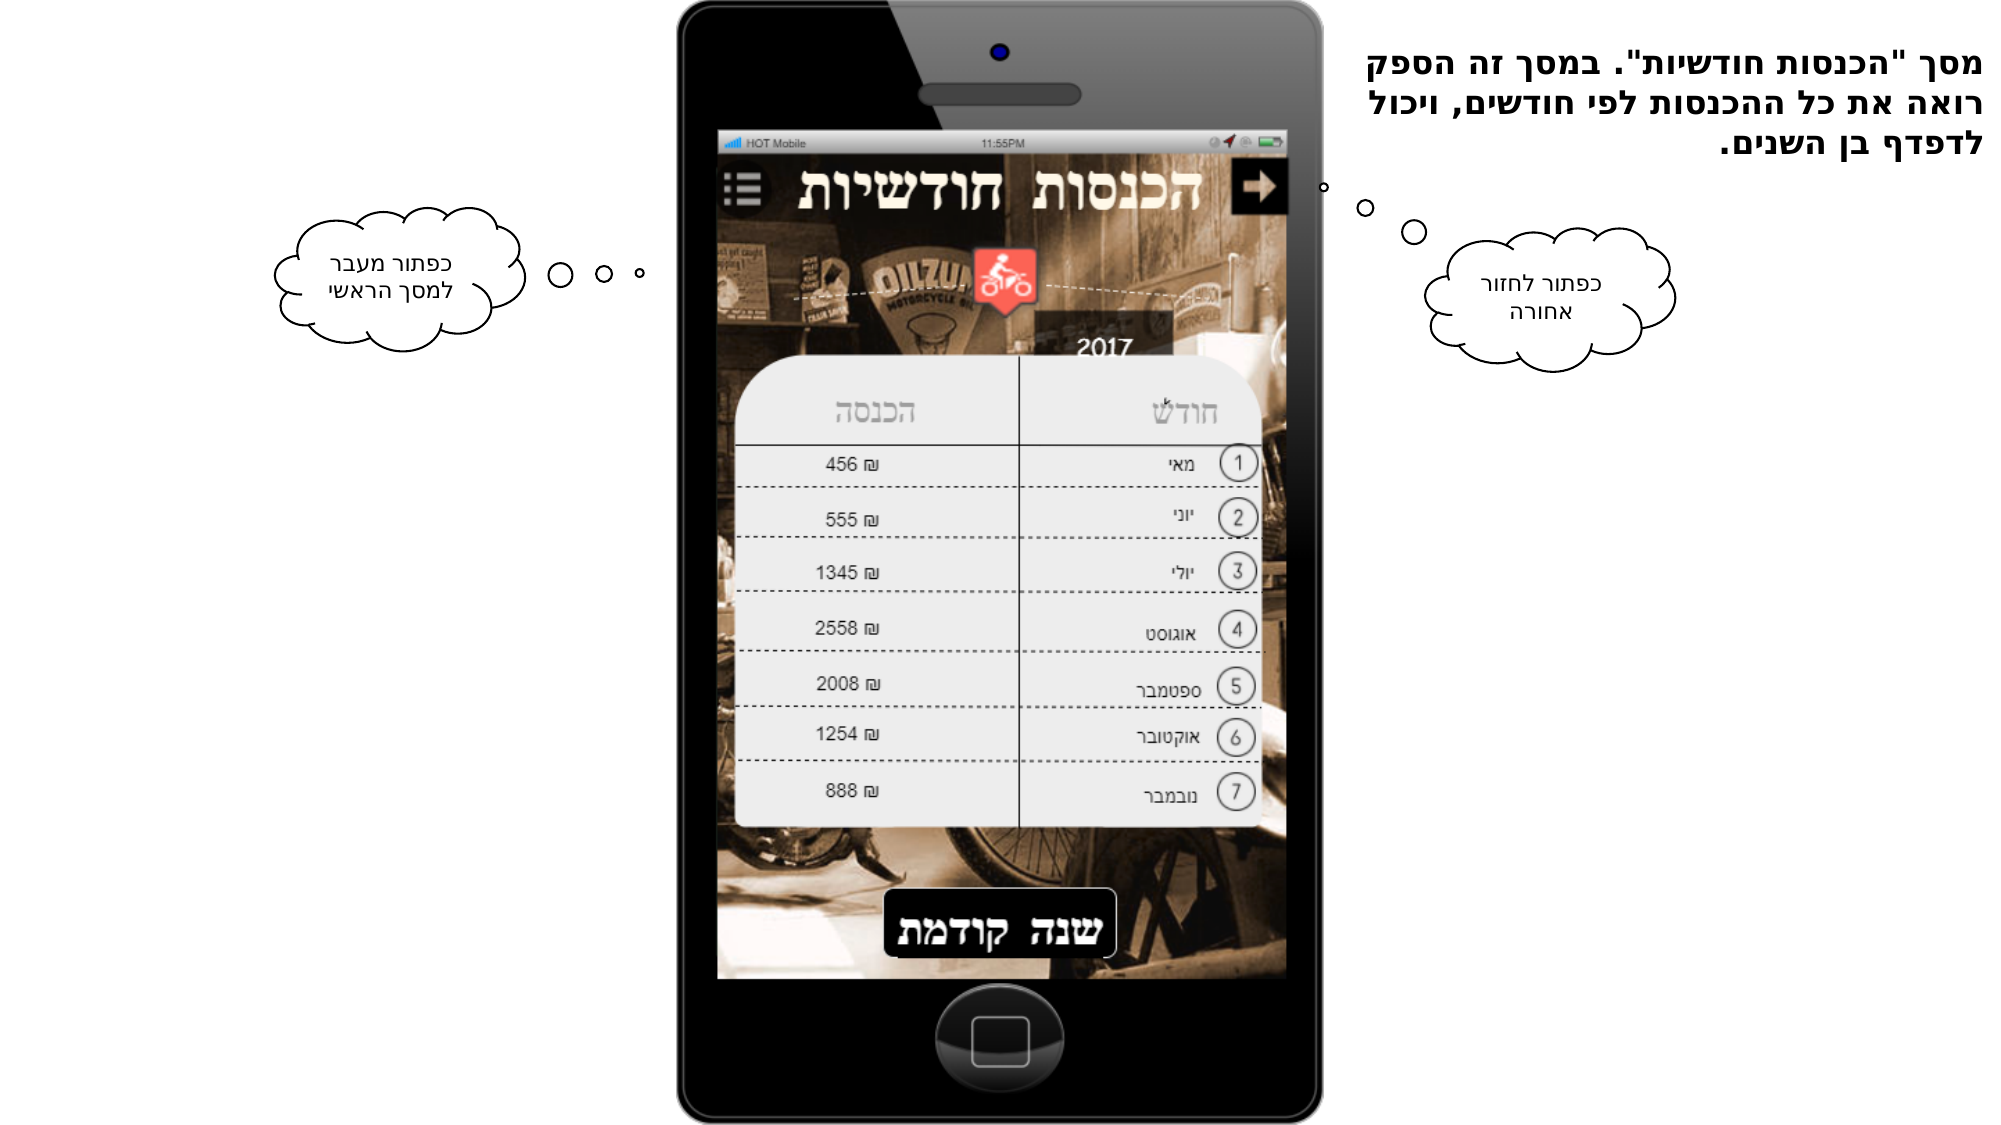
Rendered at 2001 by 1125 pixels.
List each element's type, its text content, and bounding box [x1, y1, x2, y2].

picture [676, 0, 1324, 1125]
text_box מסך "הכנסות חודשיות". במסך זה הספק רואה את כל ההכנסות לפי חודשים, ויכול לדפדף בן השנים. [1336, 34, 2000, 169]
text_box כפתור מעבר למסך הראשי [273, 206, 527, 353]
text_box כפתור לחזור אחורה [1401, 219, 1428, 246]
text_box כפתור מעבר למסך הראשי [547, 262, 574, 289]
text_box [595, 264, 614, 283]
text_box כפתור לחזור אחורה [1356, 198, 1375, 218]
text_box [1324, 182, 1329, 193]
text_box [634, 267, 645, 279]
text_box כפתור לחזור אחורה [1423, 227, 1677, 373]
